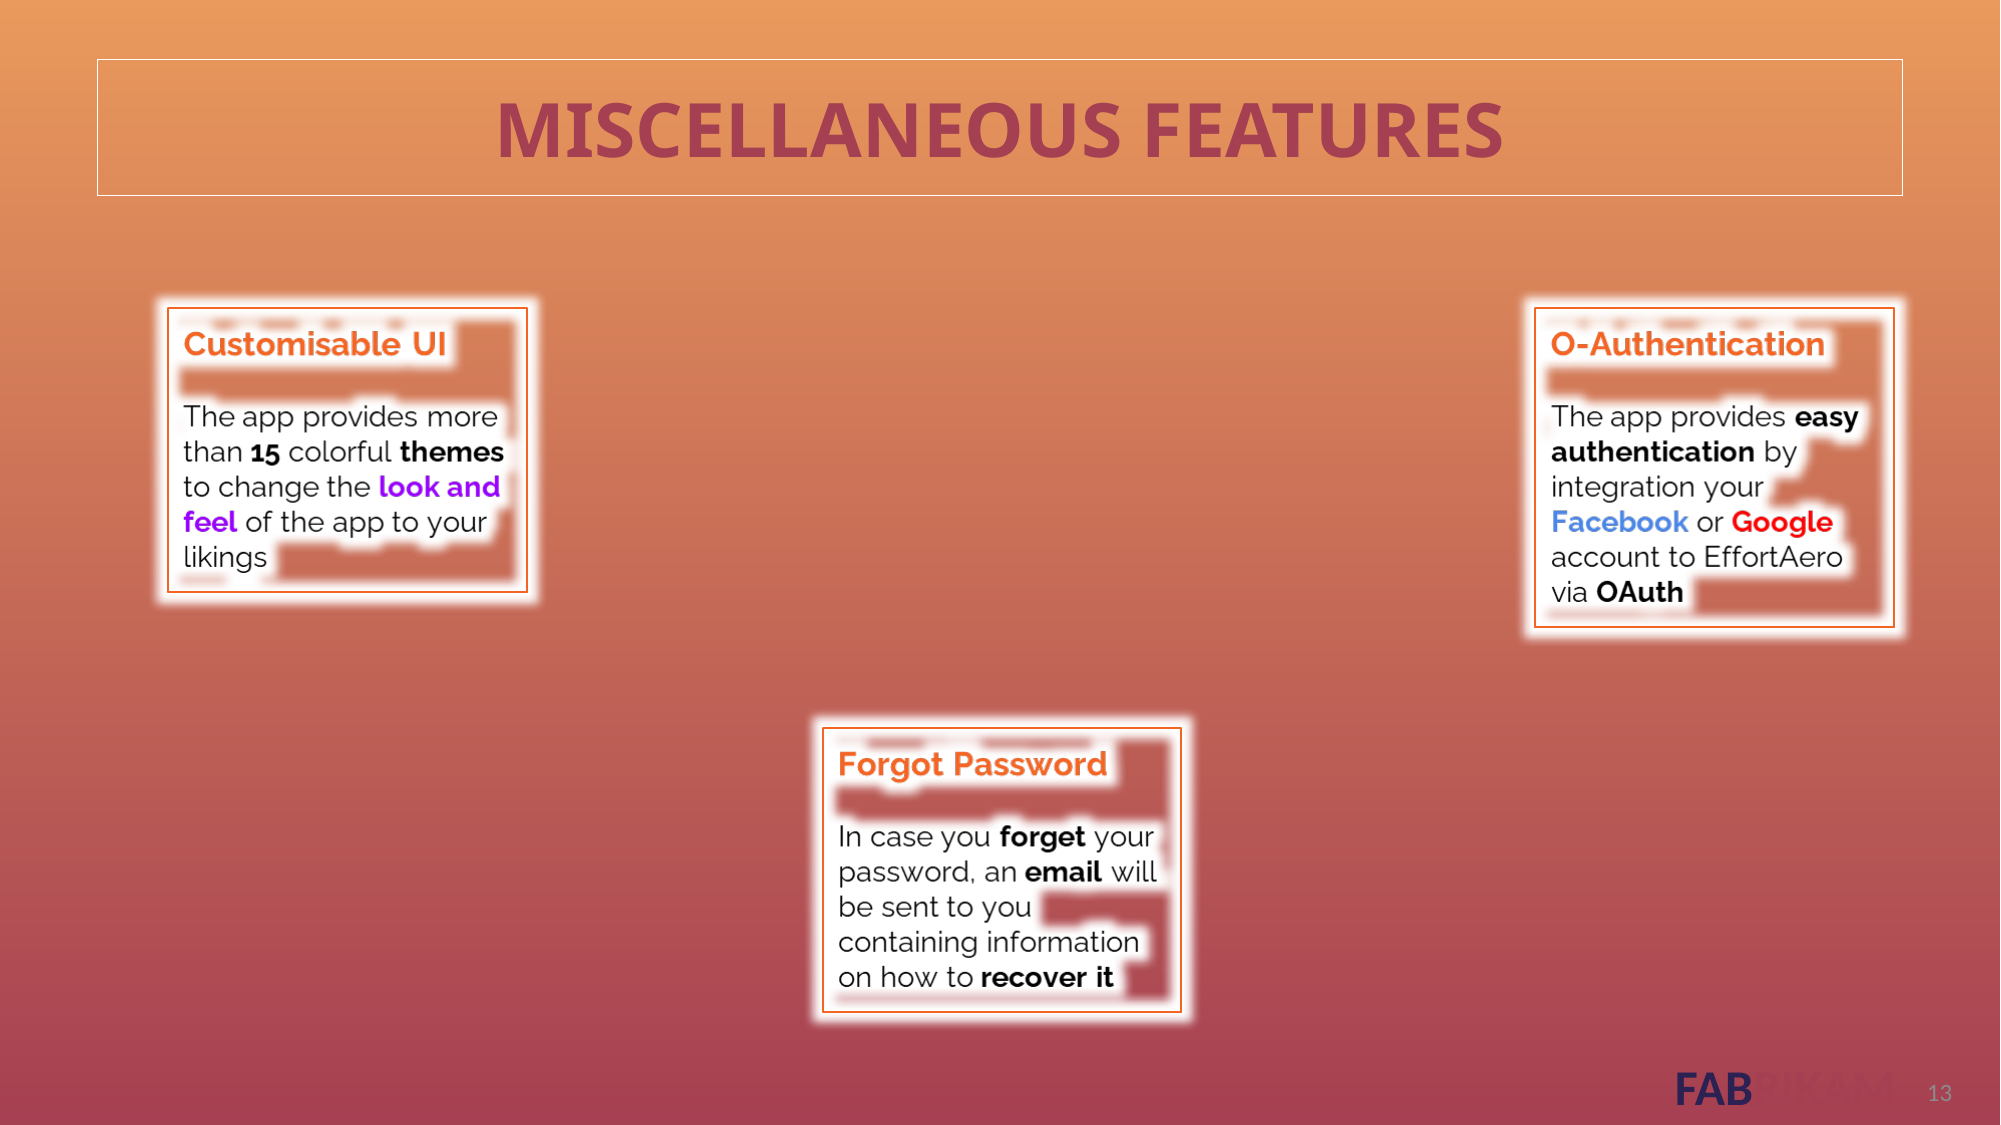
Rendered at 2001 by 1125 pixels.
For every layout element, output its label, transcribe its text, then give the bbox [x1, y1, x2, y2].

picture [817, 727, 1182, 1013]
title Miscellaneous Features [97, 59, 1903, 196]
picture [163, 307, 528, 593]
slide_number 13 [1894, 1061, 1968, 1121]
picture [1530, 307, 1895, 629]
